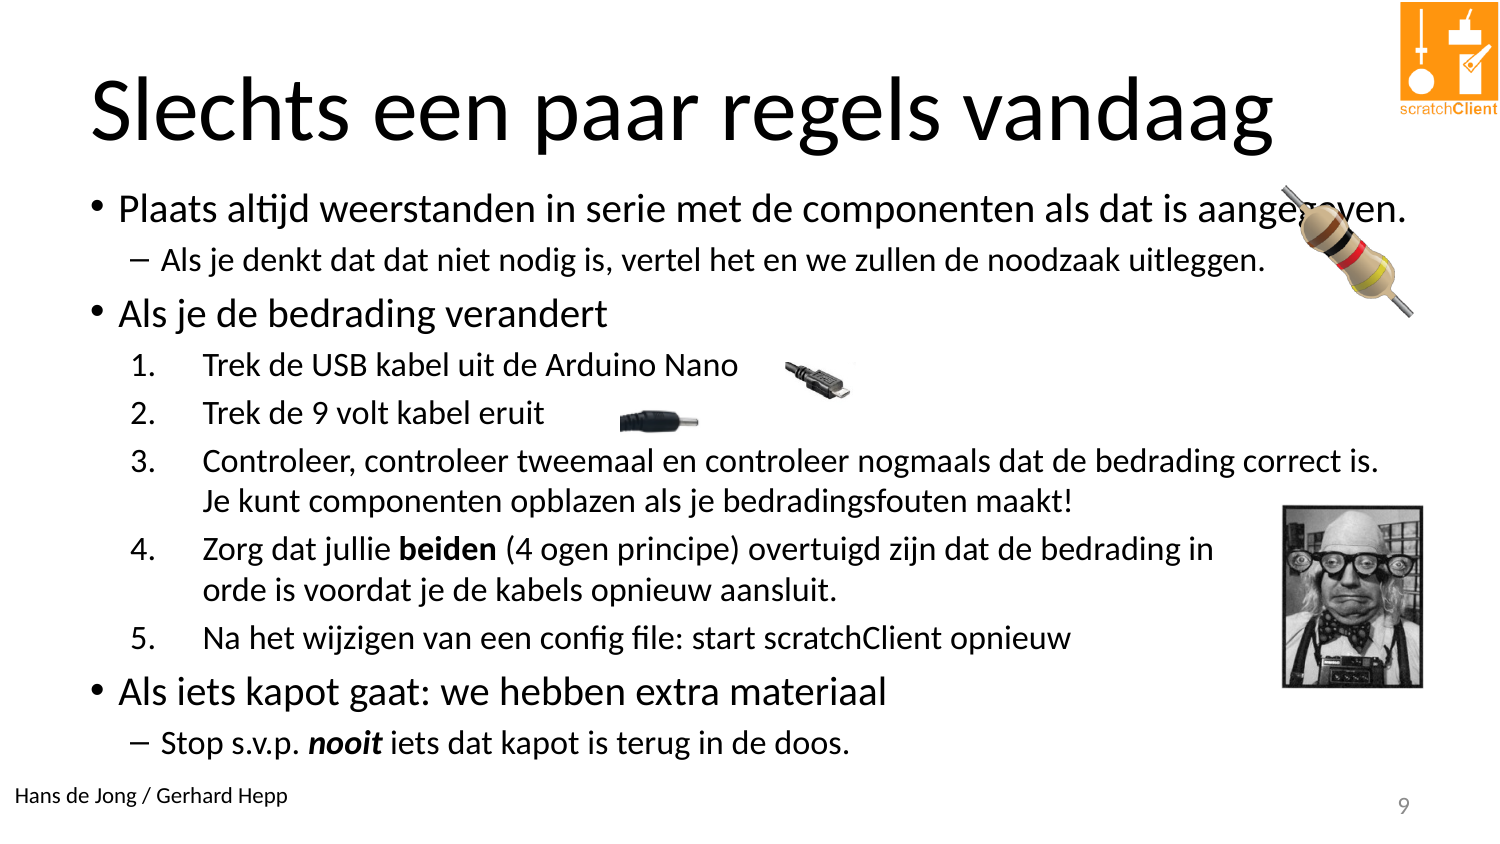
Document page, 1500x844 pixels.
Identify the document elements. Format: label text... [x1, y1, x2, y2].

list Plaats altijd weerstanden in serie met de componenten als dat is aangegeven. Als je denkt dat dat niet nodig is, vertel het en we zullen de noodzaak uitleggen. Als je de bedrading verandert Trek de USB kabel uit de Arduino Nano Trek de 9 volt kabel eruit Controleer, controleer tweemaal en controleer nogmaals dat de bedrading correct is. Je kunt componenten opblazen als je bedradingsfouten maakt! Zorg dat jullie beiden (4 ogen principe) overtuigd zijn dat de bedrading in orde is voordat je de kabels opnieuw aansluit. Na het wijzigen van een config file: start scratchClient opnieuw Als iets kapot gaat: we hebben extra materiaal Stop s.v.p. nooit iets dat kapot is terug in de doos. [75, 173, 1425, 788]
slide_number 9 [1340, 782, 1425, 827]
picture [1281, 504, 1424, 689]
picture [1398, 2, 1499, 118]
title Slechts een paar regels vandaag [75, 33, 1425, 173]
picture [619, 398, 703, 439]
picture [785, 362, 857, 411]
picture [1281, 185, 1414, 318]
